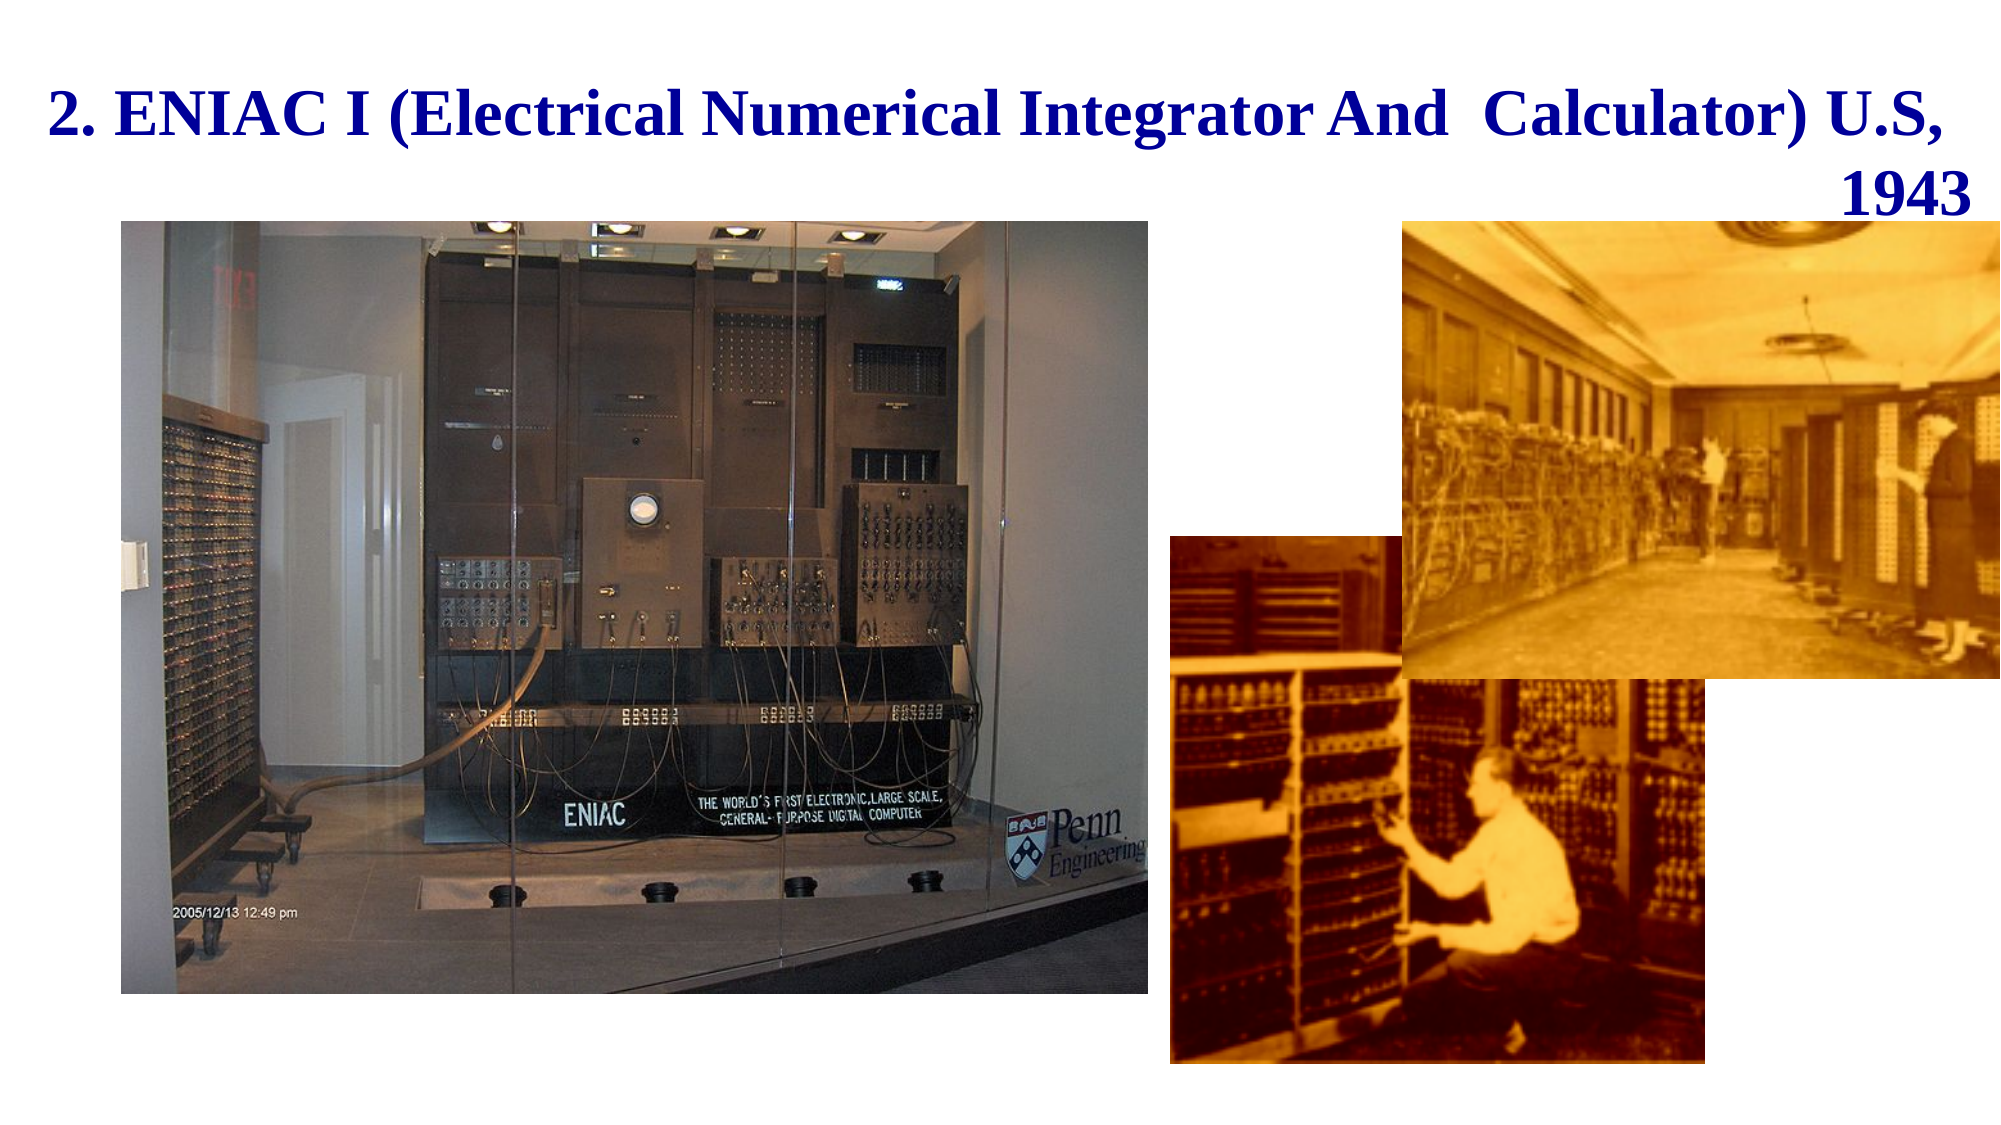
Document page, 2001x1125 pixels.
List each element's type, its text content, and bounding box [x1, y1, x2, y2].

picture [121, 221, 1148, 994]
text_box 2. ENIAC I (Electrical Numerical Integrator And Calculator) U.S, 1943 [32, 61, 2000, 237]
picture [1169, 221, 2000, 1064]
